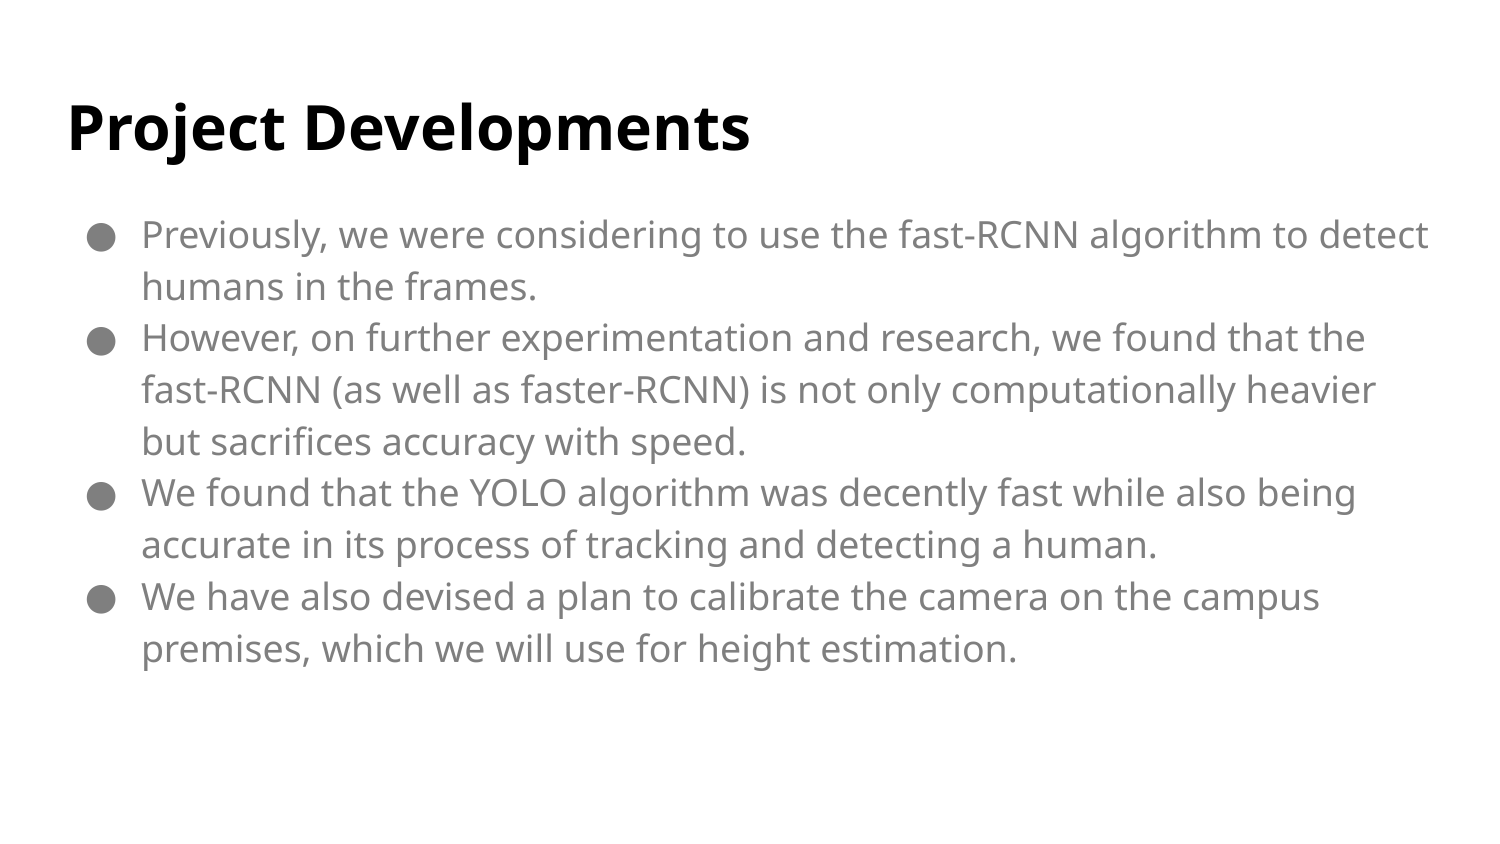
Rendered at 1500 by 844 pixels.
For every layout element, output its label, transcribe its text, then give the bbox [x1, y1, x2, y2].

title Project Developments [51, 72, 1449, 176]
list Previously, we were considering to use the fast-RCNN algorithm to detect humans in the frames. However, on further experimentation and research, we found that the fast-RCNN (as well as faster-RCNN) is not only computationally heavier but sacrifices accuracy with speed. We found that the YOLO algorithm was decently fast while also being accurate in its process of tracking and detecting a human. We have also devised a plan to calibrate the camera on the campus premises, which we will use for height estimation. [51, 189, 1449, 750]
